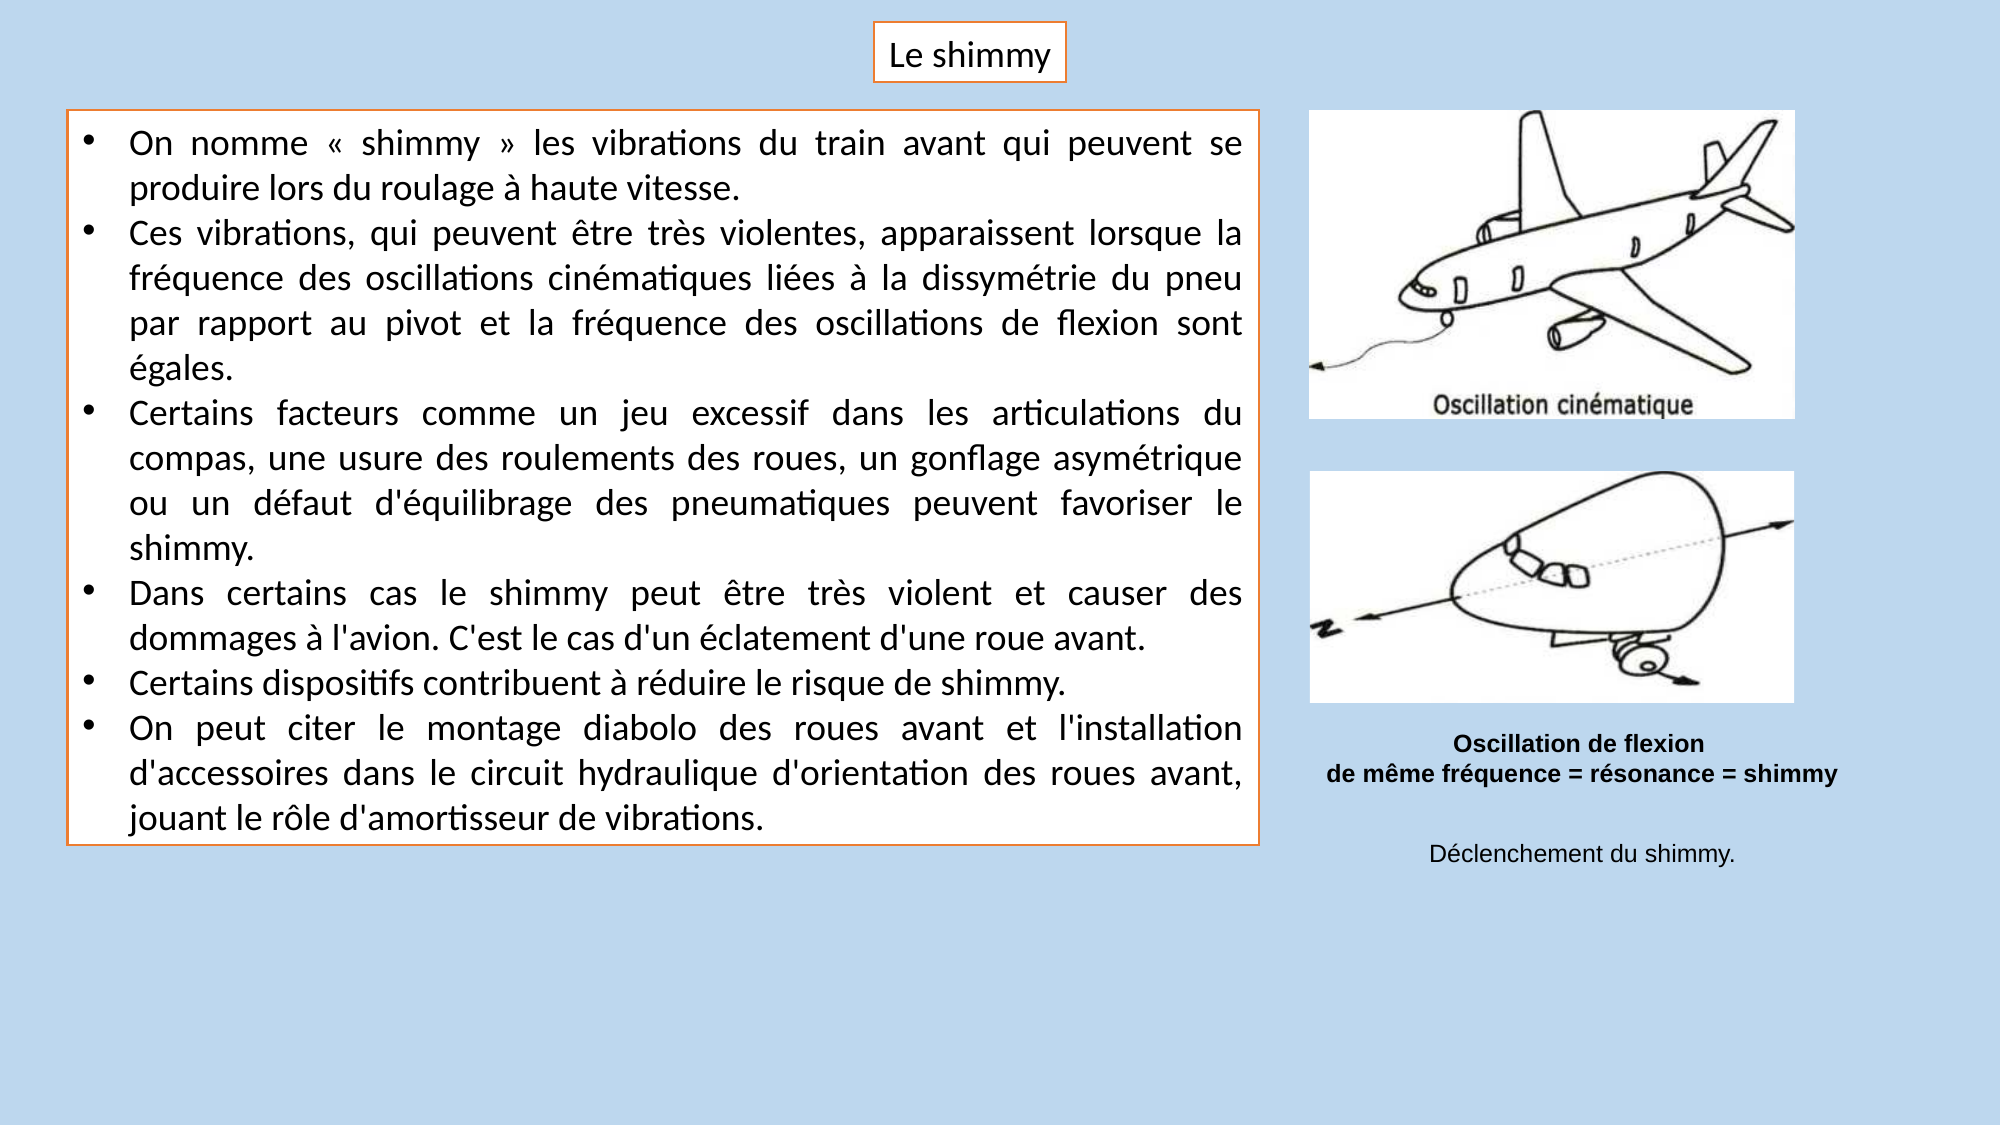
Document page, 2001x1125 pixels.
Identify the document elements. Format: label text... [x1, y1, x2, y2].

text_box On nomme « shimmy » les vibrations du train avant qui peuvent se produire lors du roulage à haute vitesse. Ces vibrations, qui peuvent être très violentes, apparaissent lorsque la fréquence des oscillations cinématiques liées à la dissymétrie du pneu par rapport au pivot et la fréquence des oscillations de flexion sont égales. Certains facteurs comme un jeu excessif dans les articulations du compas, une usure des roulements des roues, un gonflage asymétrique ou un défaut d'équilibrage des pneumatiques peuvent favoriser le shimmy. Dans certains cas le shimmy peut être très violent et causer des dommages à l'avion. C'est le cas d'un éclatement d'une roue avant. Certains dispositifs contribuent à réduire le risque de shimmy. On peut citer le montage diabolo des roues avant et l'installation d'accessoires dans le circuit hydraulique d'orientation des roues avant, jouant le rôle d'amortisseur de vibrations. [66, 109, 1260, 846]
text_box Oscillation de flexion de même fréquence = résonance = shimmy [1311, 719, 1854, 795]
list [1309, 110, 1795, 419]
text_box Déclenchement du shimmy. [1334, 829, 1832, 875]
text_box Le shimmy [873, 21, 1067, 83]
picture [1309, 471, 1795, 703]
